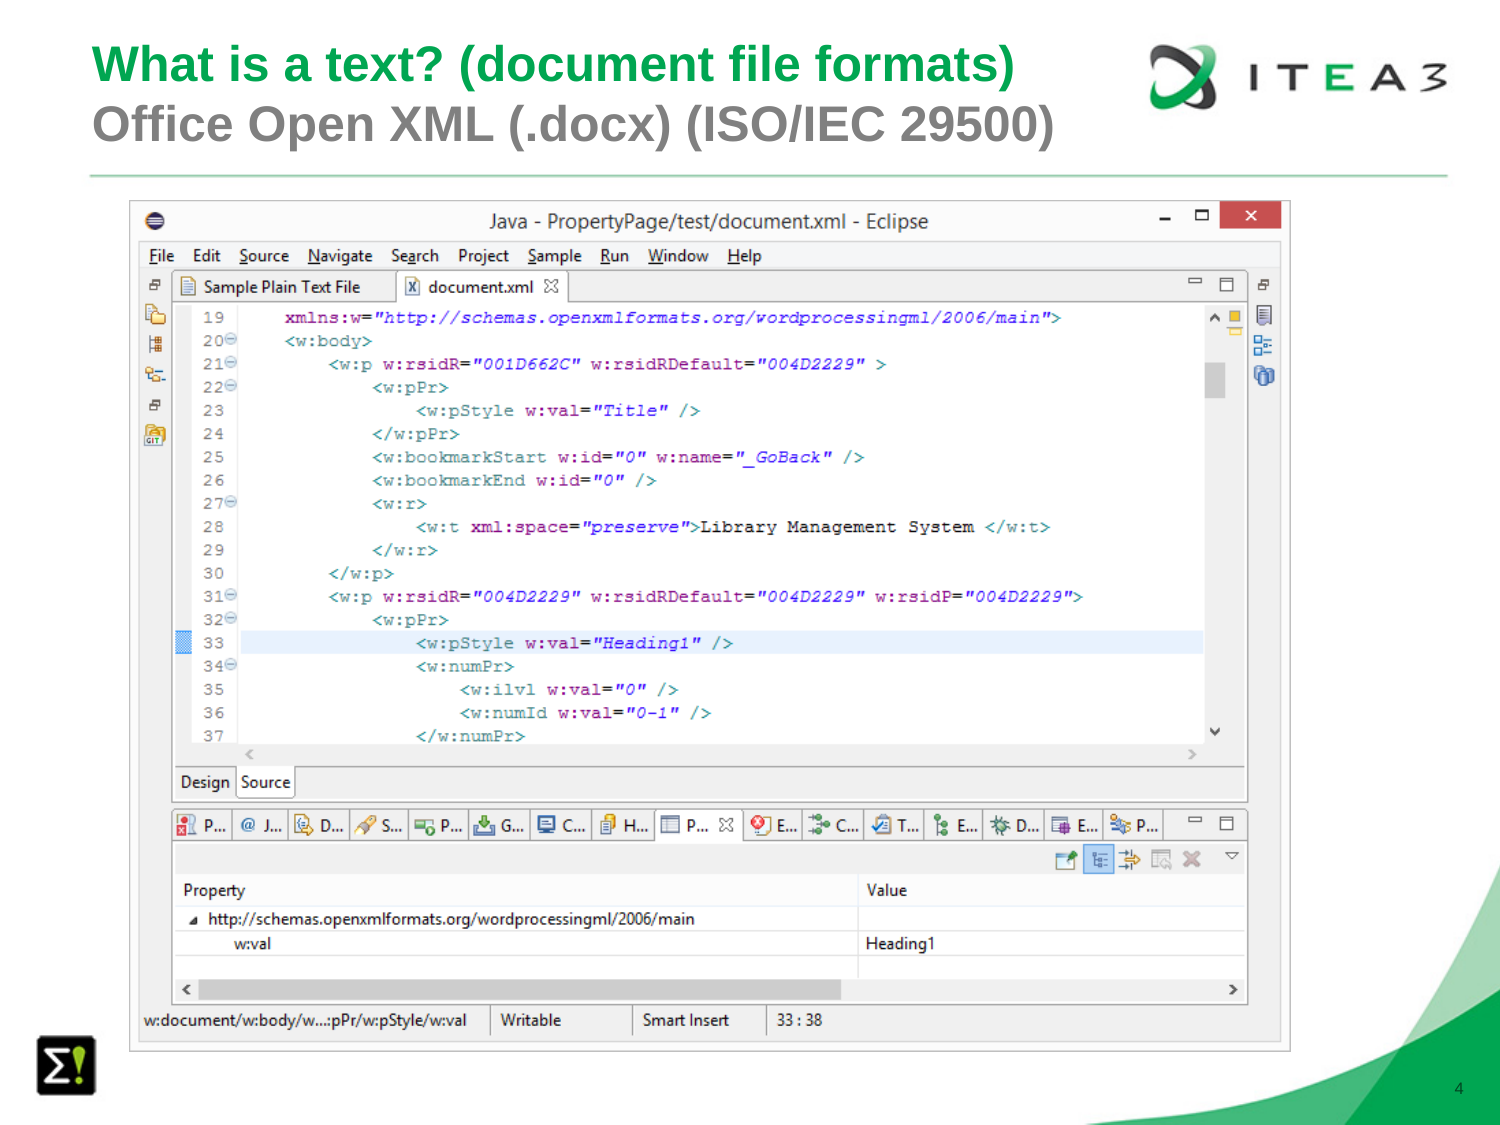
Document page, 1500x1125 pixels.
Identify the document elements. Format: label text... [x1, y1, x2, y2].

picture [0, 0, 1500, 1125]
title What is a text? (document file formats) Office Open XML (.docx) (ISO/IEC 29500) [76, 23, 1099, 160]
